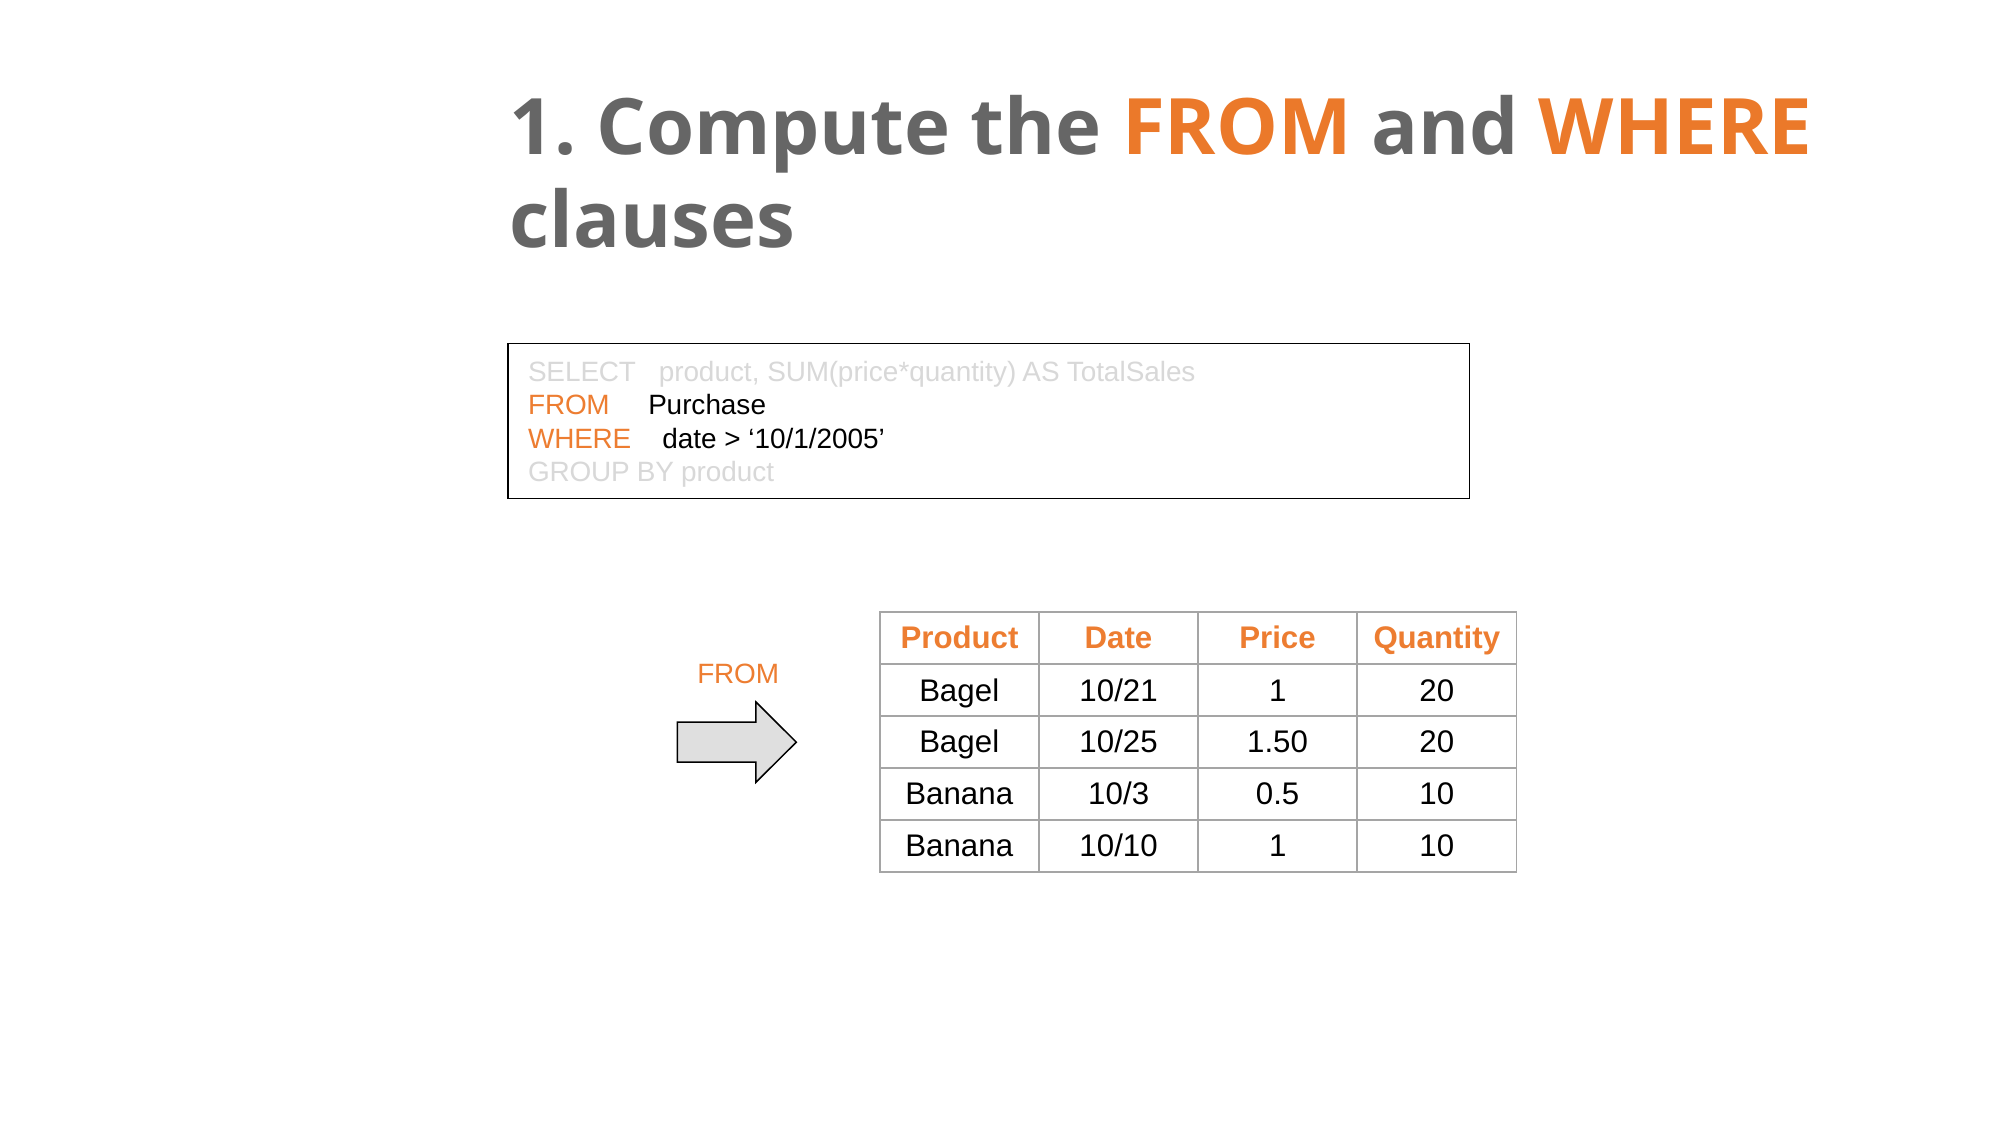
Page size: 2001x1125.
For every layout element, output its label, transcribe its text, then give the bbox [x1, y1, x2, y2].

table_cell 10/10 [1040, 821, 1197, 871]
table_cell 10/21 [1040, 665, 1197, 715]
table_cell 1 [1199, 665, 1356, 715]
table_header Quantity [1358, 613, 1516, 663]
table_cell 1.50 [1199, 717, 1356, 767]
table_cell Bagel [881, 665, 1038, 715]
text_box [677, 702, 797, 783]
table_cell 10 [1358, 769, 1516, 819]
table_header Date [1040, 613, 1197, 663]
title 1. Compute the FROM and WHERE clauses [489, 56, 1951, 310]
table_cell Banana [881, 821, 1038, 871]
table_cell 10/3 [1040, 769, 1197, 819]
table_cell Banana [881, 769, 1038, 819]
table_cell 10 [1358, 821, 1516, 871]
table_header Price [1199, 613, 1356, 663]
table_cell 20 [1358, 665, 1516, 715]
table_cell 10/25 [1040, 717, 1197, 767]
table_header Product [881, 613, 1038, 663]
text_box FROM [677, 645, 801, 700]
table_cell 20 [1358, 717, 1516, 767]
text_box SELECT product, SUM(price*quantity) AS TotalSales FROM Purchase WHERE date > ‘10/1/2005’ GROUP BY product [508, 343, 1470, 499]
table_cell 0.5 [1199, 769, 1356, 819]
table_cell 1 [1199, 821, 1356, 871]
table_cell Bagel [881, 717, 1038, 767]
